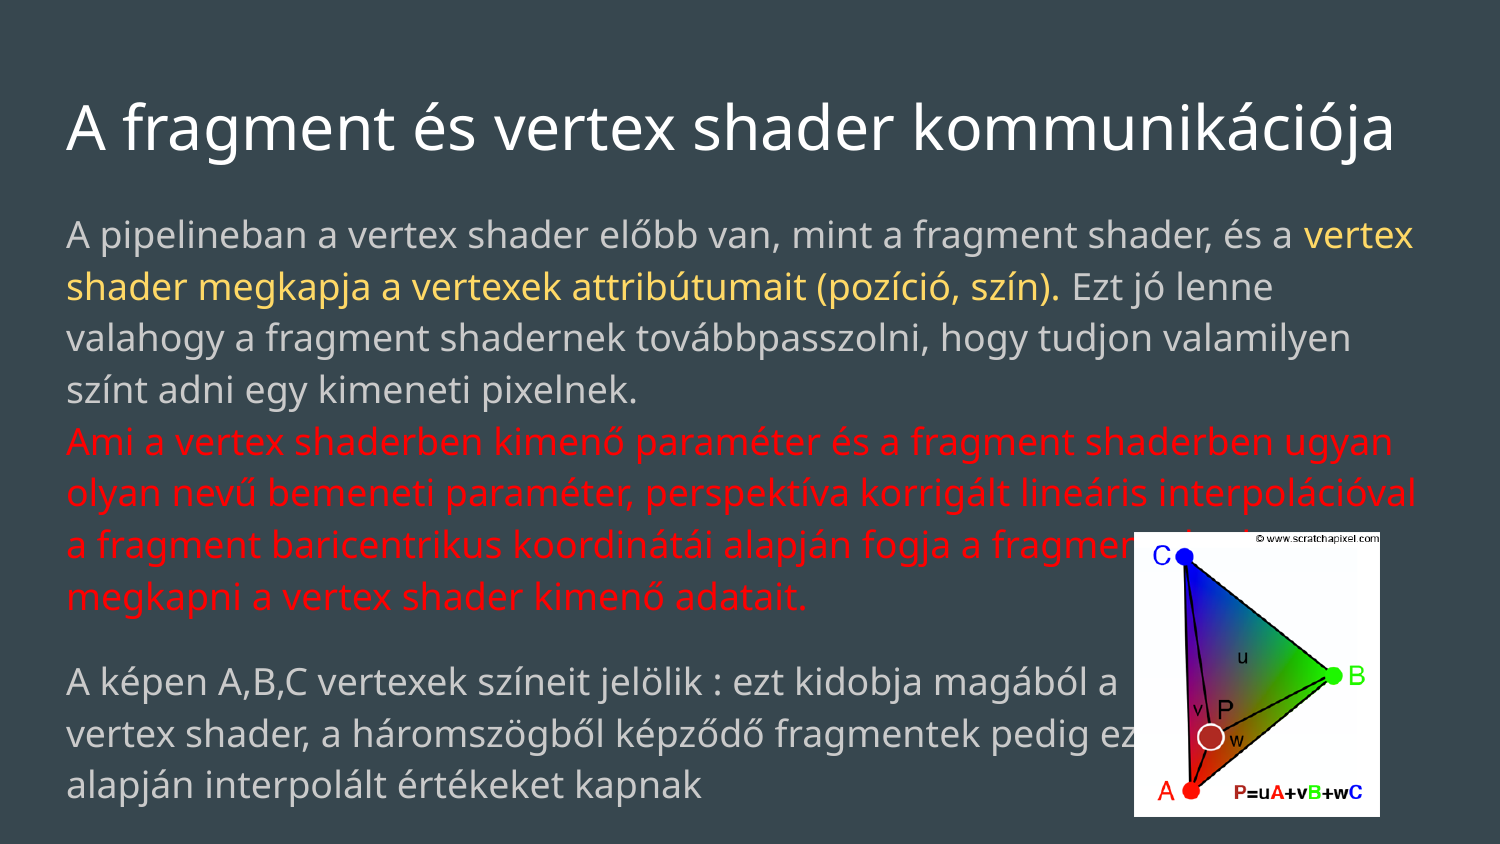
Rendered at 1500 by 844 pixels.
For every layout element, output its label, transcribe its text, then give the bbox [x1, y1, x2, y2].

title A fragment és vertex shader kommunikációja [51, 72, 1449, 167]
picture [1133, 531, 1380, 817]
list A pipelineban a vertex shader előbb van, mint a fragment shader, és a vertex shader megkapja a vertexek attribútumait (pozíció, szín). Ezt jó lenne valahogy a fragment shadernek továbbpasszolni, hogy tudjon valamilyen színt adni egy kimeneti pixelnek. Ami a vertex shaderben kimenő paraméter és a fragment shaderben ugyan olyan nevű bemeneti paraméter, perspektíva korrigált lineáris interpolációval a fragment baricentrikus koordinátái alapján fogja a fragment shader megkapni a vertex shader kimenő adatait. A képen A,B,C vertexek színeit jelölik : ezt kidobja magából a vertex shader, a háromszögből képződő fragmentek pedig ezek alapján interpolált értékeket kapnak [51, 189, 1449, 579]
